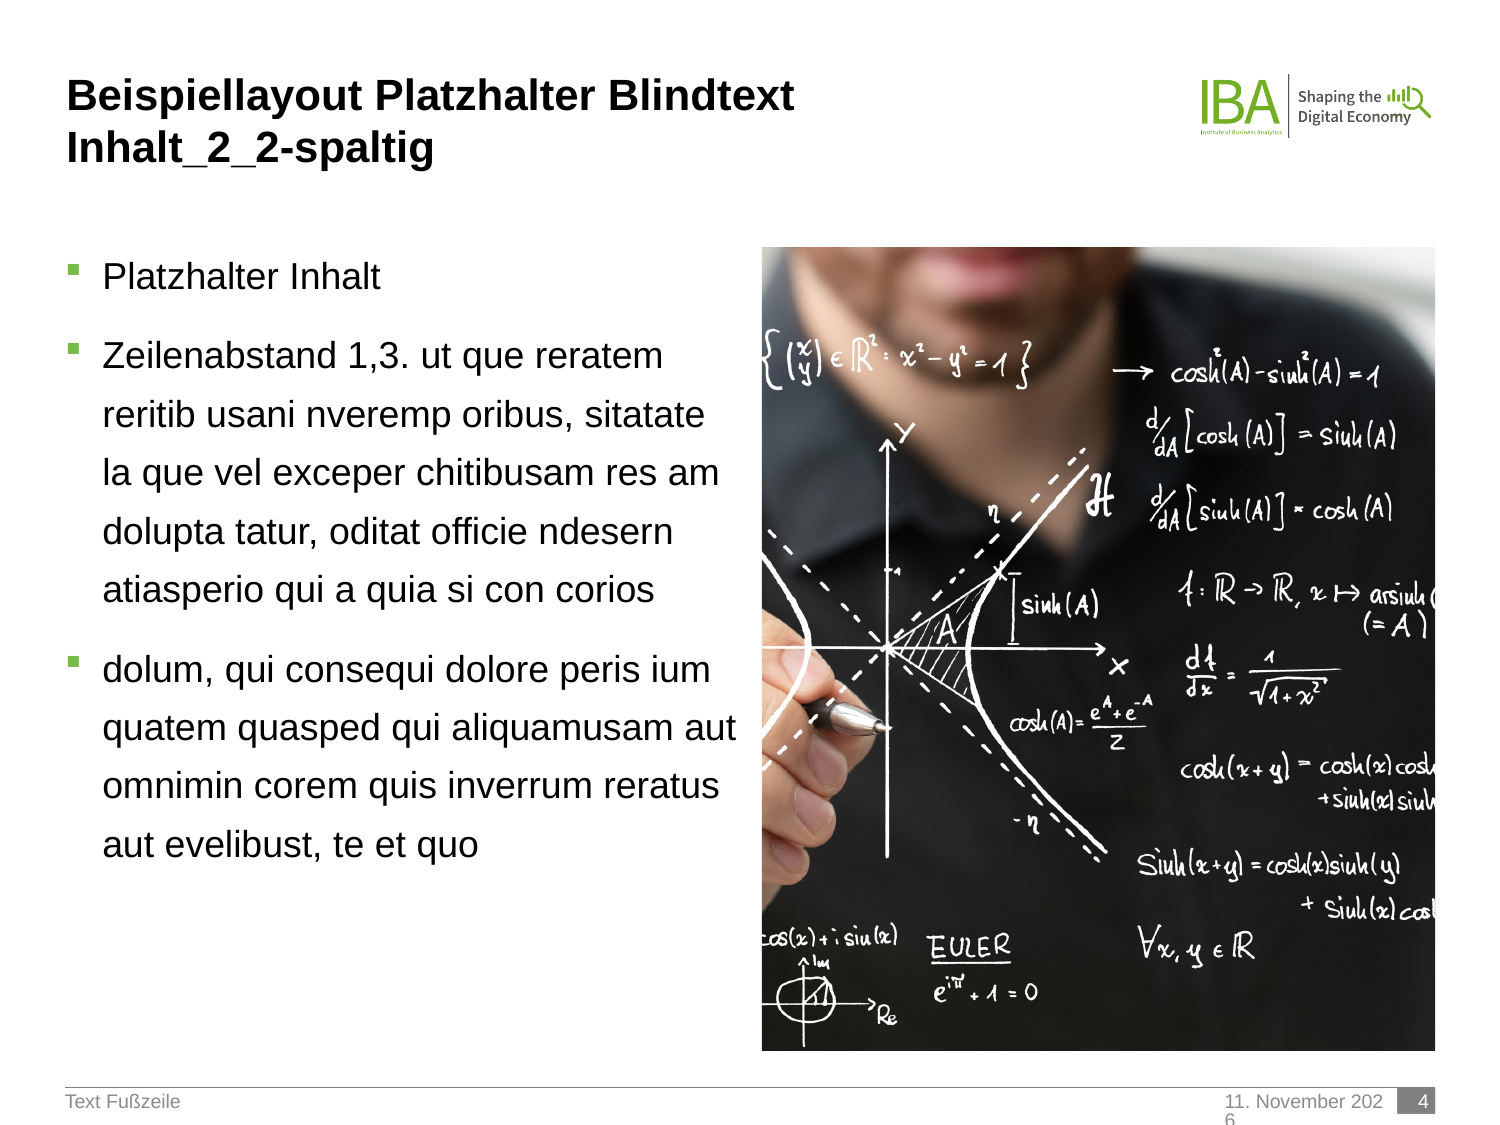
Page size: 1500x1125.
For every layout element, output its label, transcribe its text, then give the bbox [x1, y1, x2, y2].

slide_number 4 [1374, 1088, 1429, 1125]
picture [761, 247, 1436, 1051]
title Beispiellayout Platzhalter Blindtext Inhalt_2_2-spaltig [66, 66, 1163, 200]
list Platzhalter Inhalt Zeilenabstand 1,3. ut que reratem reritib usani nveremp oribus, sitatate la que vel exceper chitibusam res am dolupta tatur, oditat officie ndesern atiasperio qui a quia si con corios dolum, qui consequi dolore peris ium quatem quasped qui aliquamusam aut omnimin corem quis inverrum reratus aut evelibust, te et quo [64, 247, 739, 1051]
footer Text Fußzeile [64, 1088, 1039, 1125]
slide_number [1224, 1088, 1374, 1125]
picture [1193, 69, 1439, 143]
